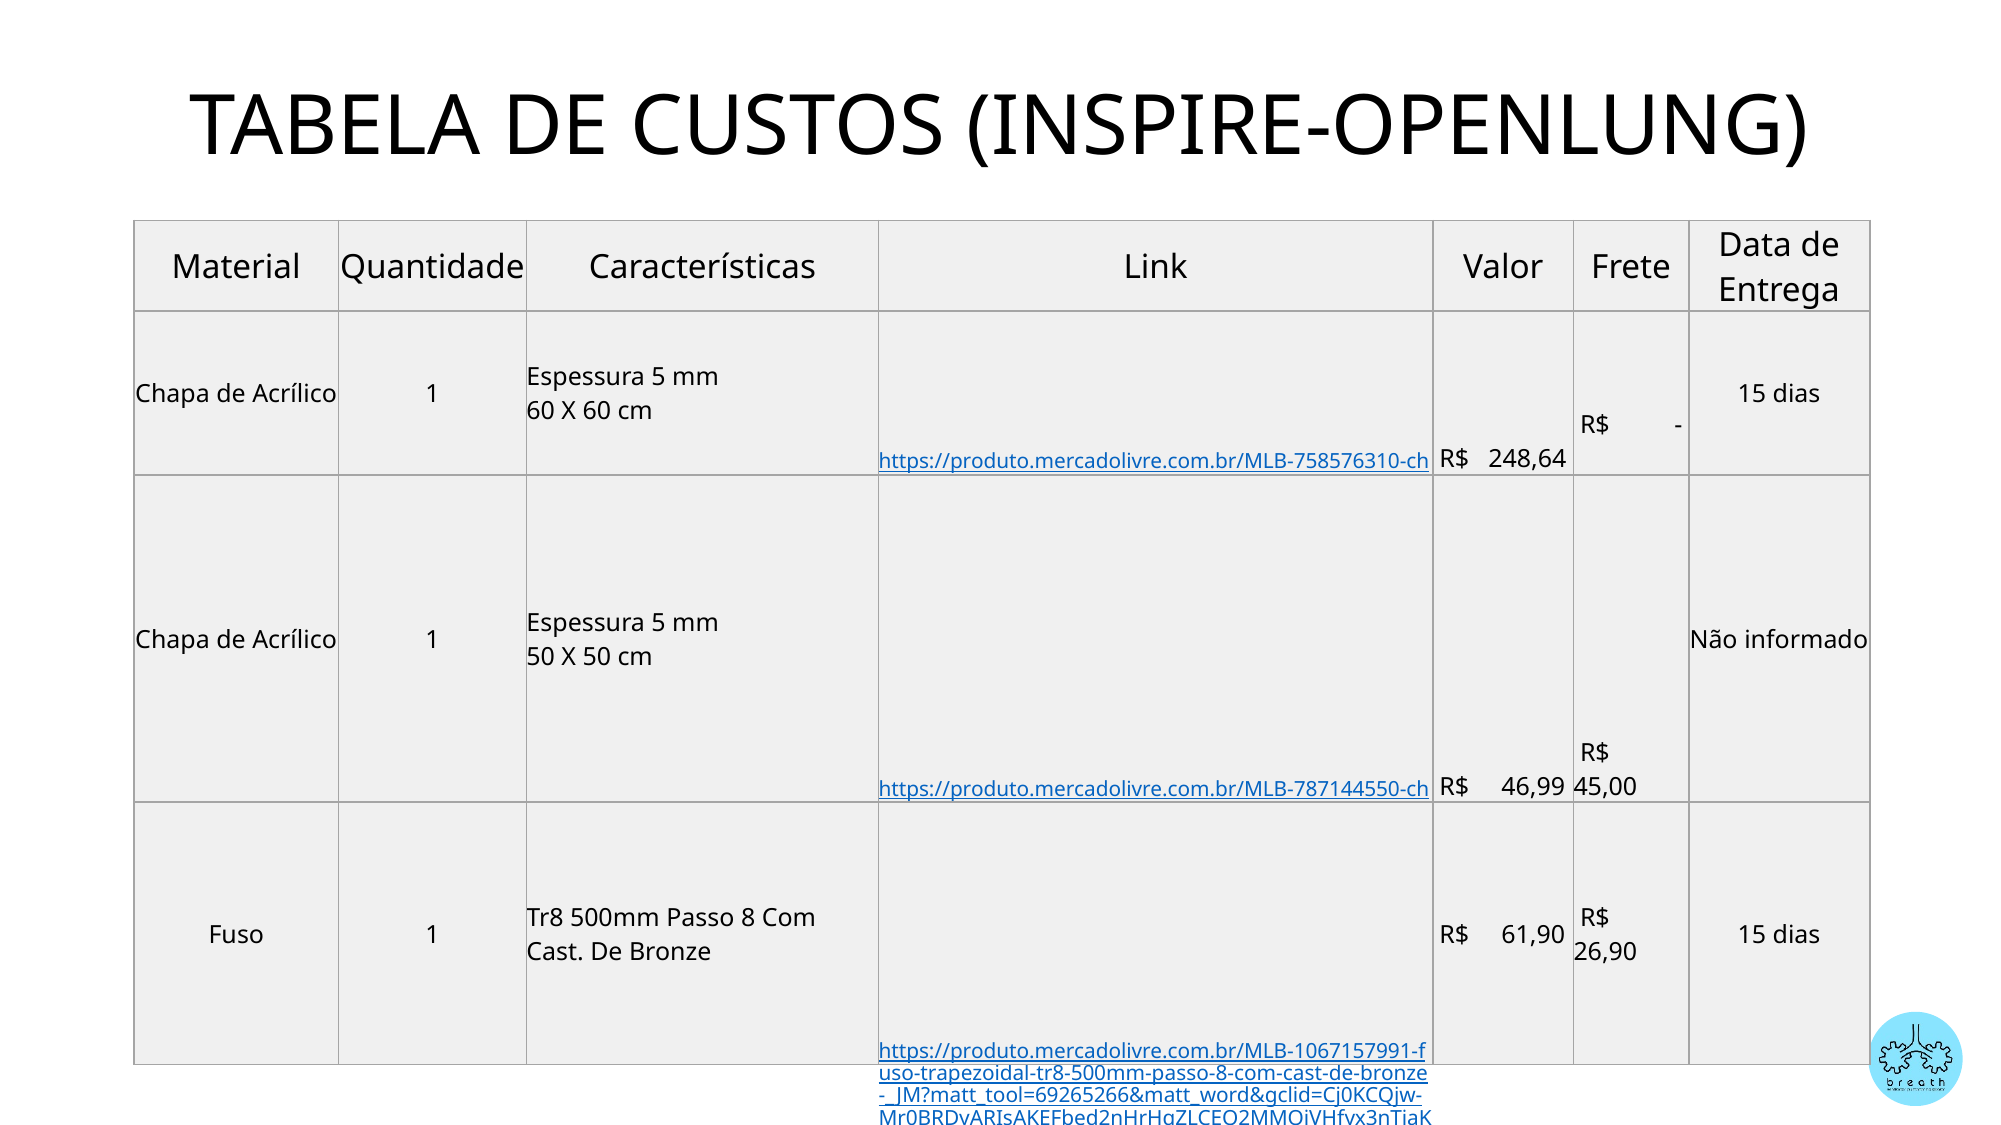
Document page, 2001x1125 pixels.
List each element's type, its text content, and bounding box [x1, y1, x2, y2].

table_cell Espessura 5 mm 50 X 50 cm [527, 476, 878, 801]
table_cell R$ 45,00 [1574, 476, 1688, 801]
table_cell 15 dias [1690, 803, 1869, 1064]
table_cell 1 [339, 476, 526, 801]
table_cell R$ 26,90 [1574, 803, 1688, 1064]
table_cell R$ 61,90 [1434, 803, 1573, 1064]
table_header Características [527, 221, 878, 310]
title Tabela de custos (inspire-Openlung) [174, 47, 1825, 209]
table_cell https://produto.mercadolivre.com.br/MLB-758576310-chapa-acrilico-cristal-60x60cm-5mm-envio-imediato--_JM?quantity=1#position=23&type=item&tracking_id=d471985a-ff93-402c-8797-f59123a19cda [879, 312, 1432, 474]
table_header Data de Entrega [1690, 221, 1869, 310]
table_header Valor [1434, 221, 1573, 310]
table_cell Não informado [1690, 476, 1869, 801]
table_cell 1 [339, 803, 526, 1064]
table_cell R$ - [1574, 312, 1688, 474]
picture [1868, 1011, 1963, 1106]
table_cell Fuso [135, 803, 338, 1064]
table_cell R$ 248,64 [1434, 312, 1573, 474]
table_header Link [879, 221, 1432, 310]
table_cell Espessura 5 mm 60 X 60 cm [527, 312, 878, 474]
table_cell Chapa de Acrílico [135, 476, 338, 801]
table_cell R$ 46,99 [1434, 476, 1573, 801]
table_cell https://produto.mercadolivre.com.br/MLB-787144550-chapa-ps-poliestireno-cristal-similar-acrilico-50cmx50cmx5mm-_JM?quantity=1&variation=42990841475#position=8&type=pad&tracking_id=61caf65c-98f6-4275-aba1-8f3d9e6f8cbc&is_advertising=true&ad_domain=VQCATCORE_LST&ad_position=8&ad_click_id=NTg0ZDI1OTUtOWMxZS00M2ViLTk0ZjEtY2FhNjMzOGQ1MDZm [879, 476, 1432, 801]
table_cell Chapa de Acrílico [135, 312, 338, 474]
table_header Quantidade [339, 221, 526, 310]
table_header Material [135, 221, 338, 310]
table_cell 1 [339, 312, 526, 474]
table_cell https://produto.mercadolivre.com.br/MLB-1067157991-fuso-trapezoidal-tr8-500mm-passo-8-com-cast-de-bronze-_JM?matt_tool=69265266&matt_word&gclid=Cj0KCQjw-Mr0BRDyARIsAKEFbed2nHrHqZLCEQ2MMQjVHfyx3nTjaKlY4JEtXjwy04QhPRGD9XpSmSEaArG-EALw_wcB&quantity=1 [879, 803, 1432, 1064]
table_cell Tr8 500mm Passo 8 Com Cast. De Bronze [527, 803, 878, 1064]
table_header Frete [1574, 221, 1688, 310]
table_cell 15 dias [1690, 312, 1869, 474]
